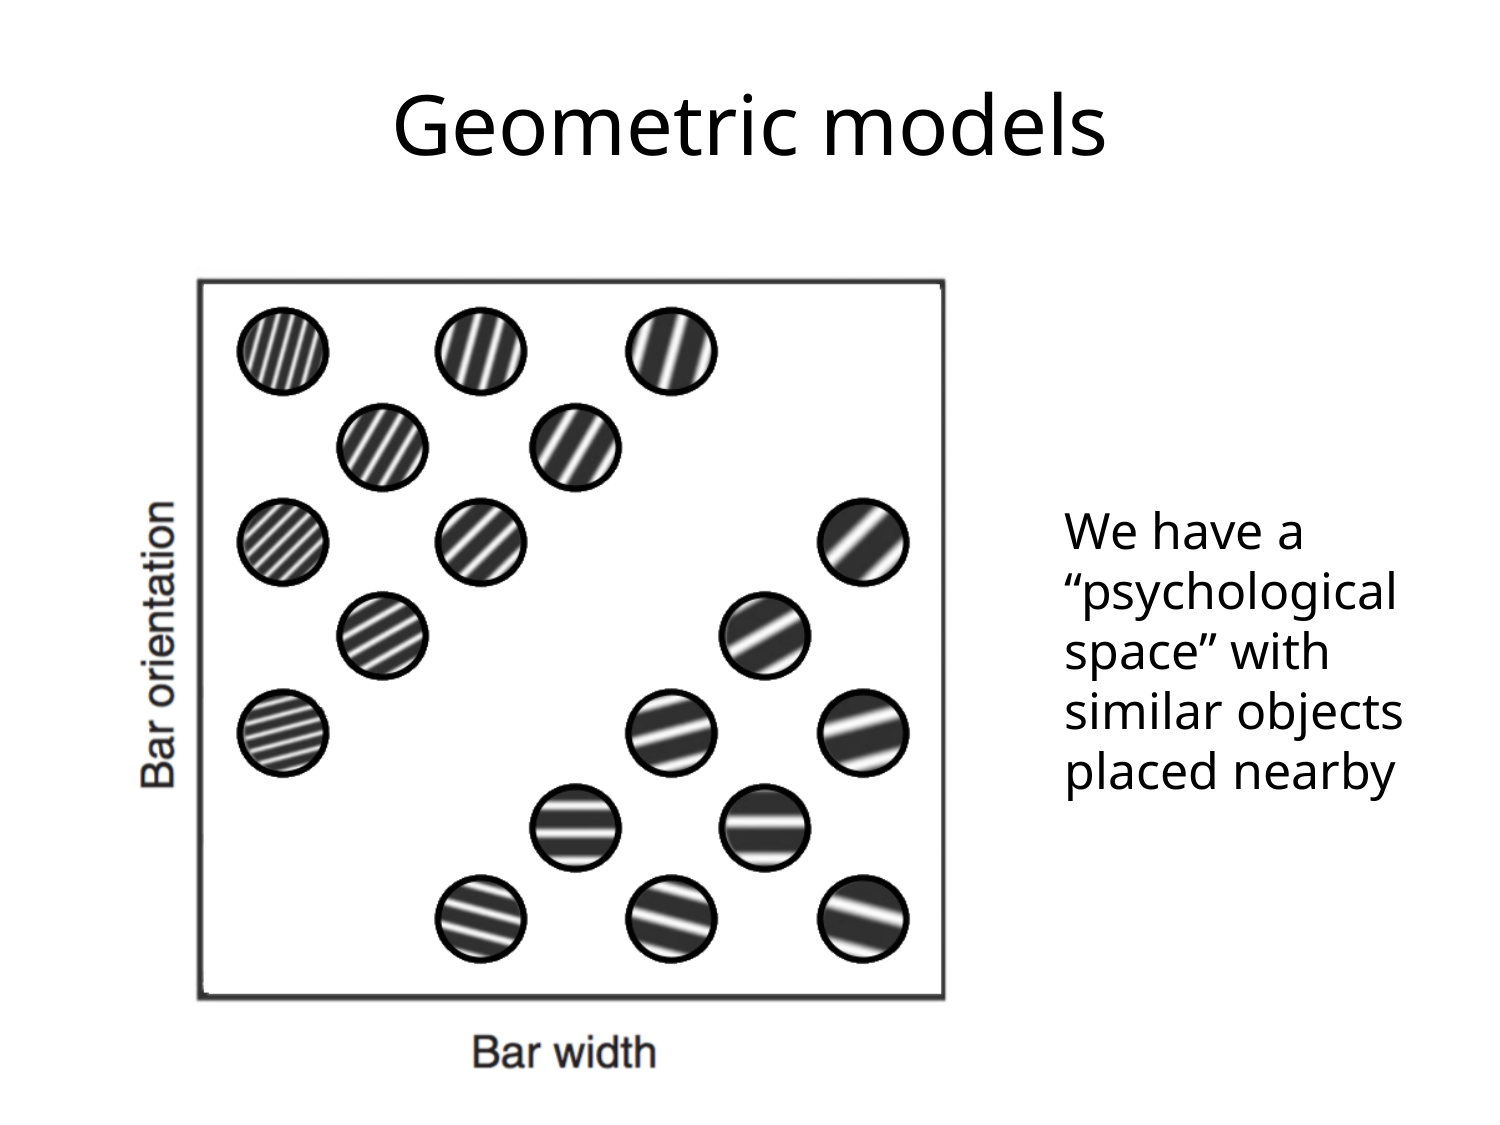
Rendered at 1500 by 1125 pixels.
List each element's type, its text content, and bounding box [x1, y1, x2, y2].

picture [87, 197, 996, 1105]
text_box We have a “psychological space” with similar objects placed nearby [1050, 492, 1433, 808]
title Geometric models [103, 59, 1397, 198]
